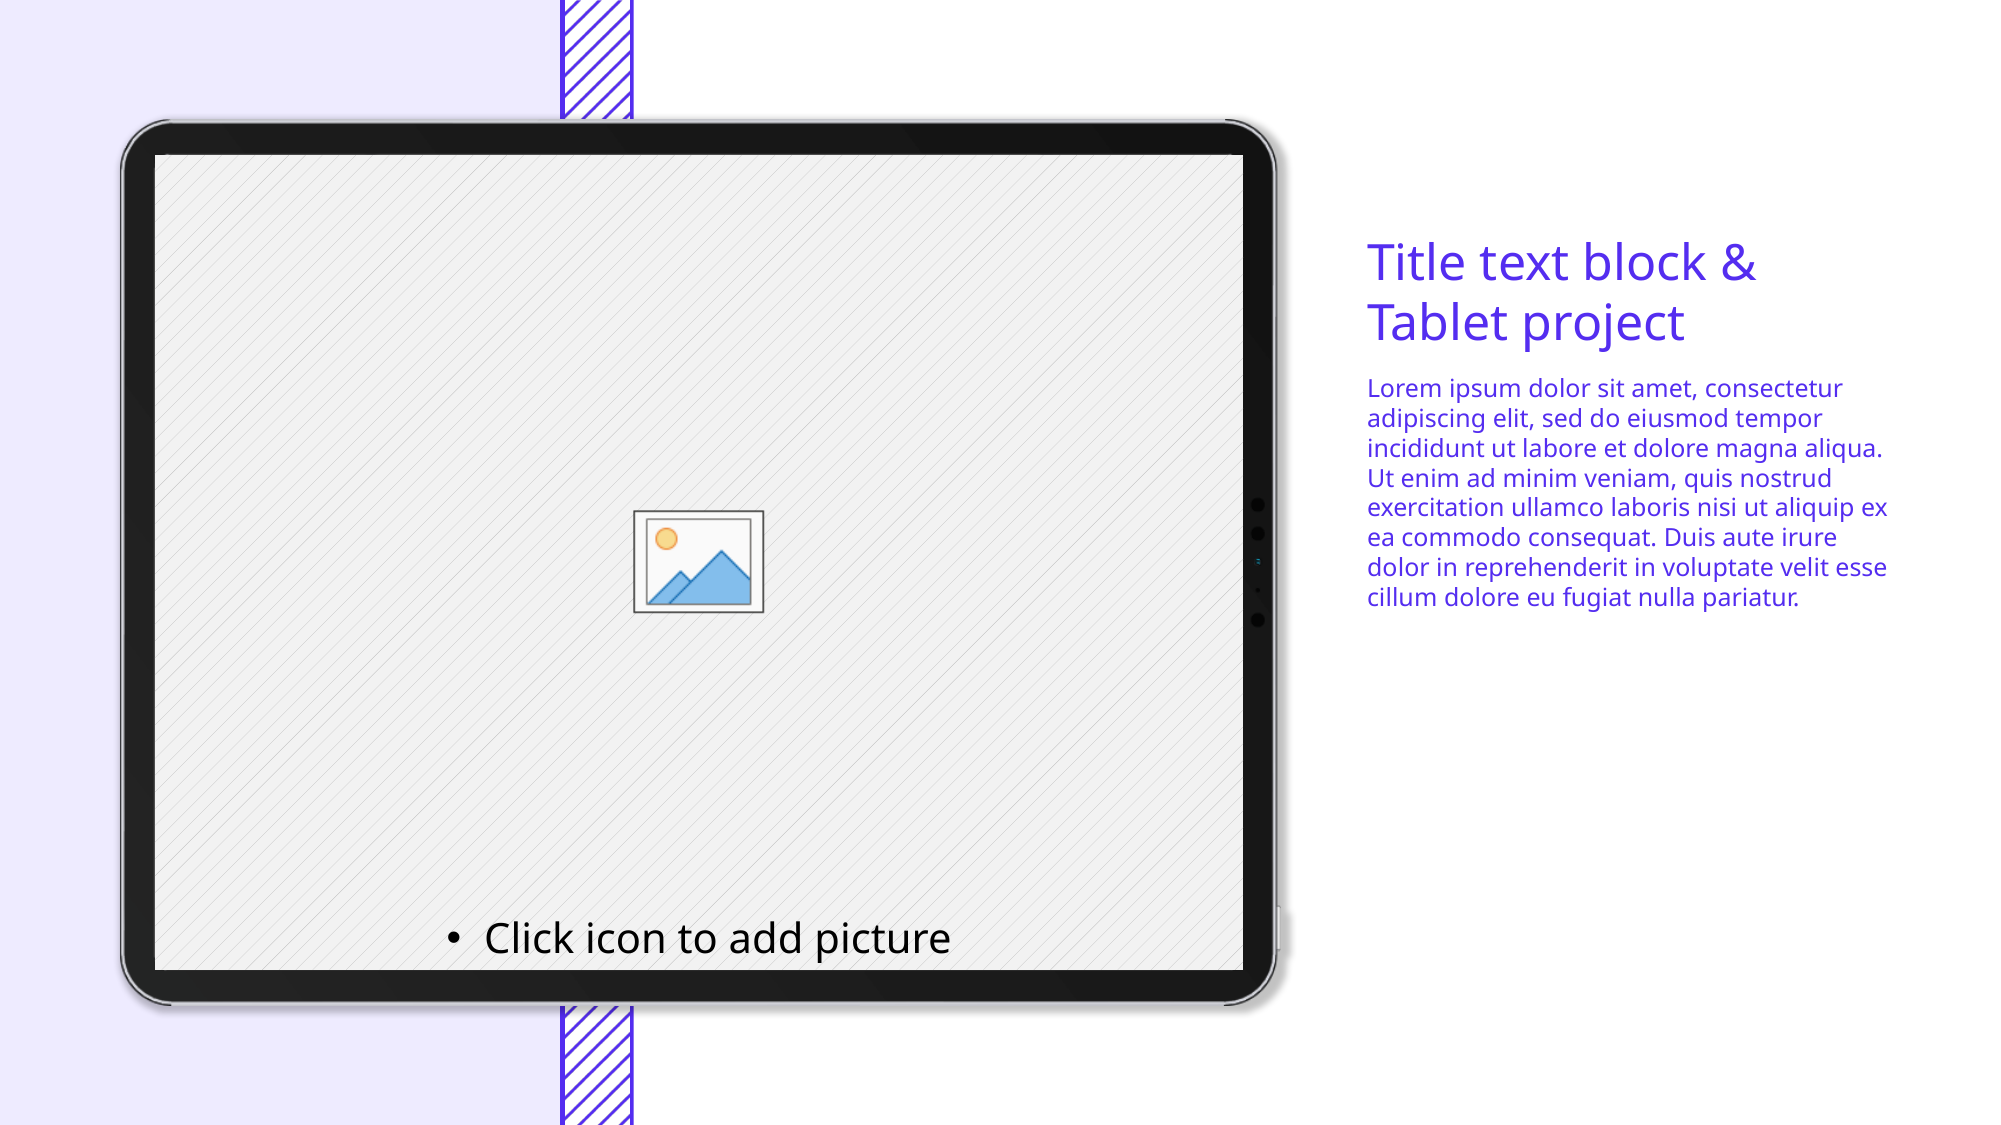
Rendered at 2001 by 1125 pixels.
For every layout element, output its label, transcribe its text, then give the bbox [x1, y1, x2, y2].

text_box Title text block & Tablet project [1352, 223, 1919, 359]
picture [119, 1, 1281, 1124]
text_box Lorem ipsum dolor sit amet, consectetur adipiscing elit, sed do eiusmod tempor incididunt ut labore et dolore magna aliqua. Ut enim ad minim veniam, quis nostrud exercitation ullamco laboris nisi ut aliquip ex ea commodo consequat. Duis aute irure dolor in reprehenderit in voluptate velit esse cillum dolore eu fugiat nulla pariatur. [1352, 364, 1919, 620]
